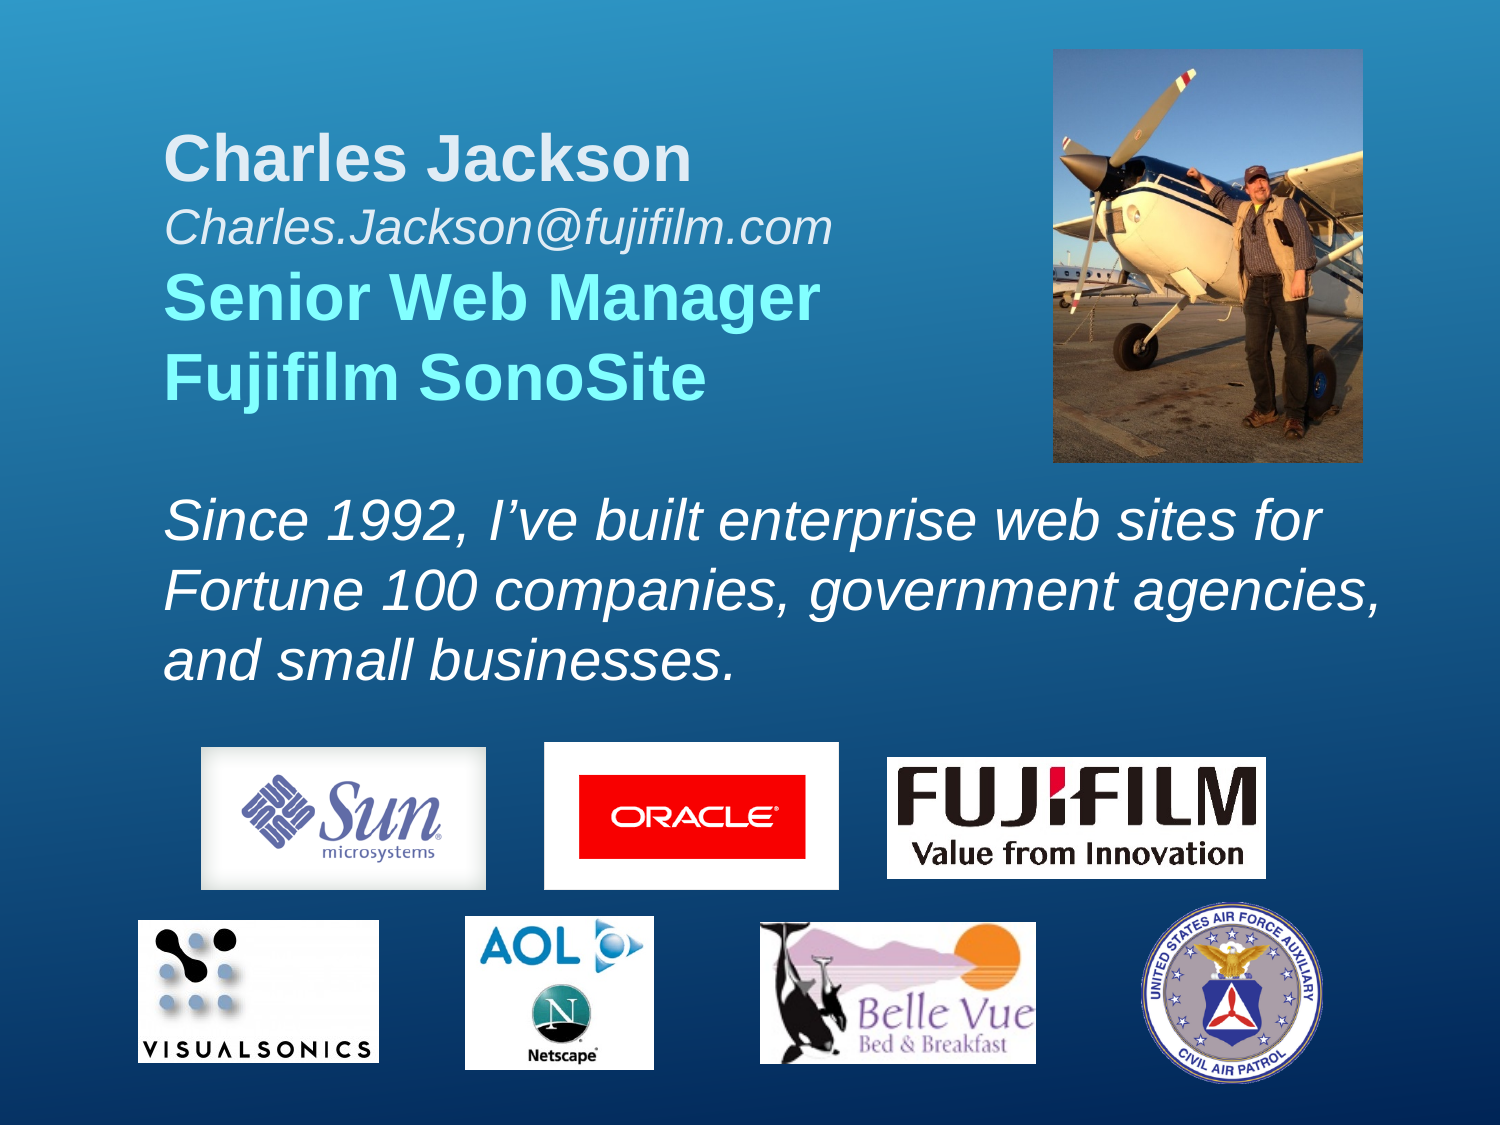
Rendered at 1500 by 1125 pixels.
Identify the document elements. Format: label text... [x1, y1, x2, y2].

text_box Since 1992, I’ve built enterprise web sites for Fortune 100 companies, government agencies, and small businesses. [149, 474, 1450, 700]
picture [1052, 49, 1363, 463]
text_box Charles Jackson Charles.Jackson@fujifilm.com Senior Web Manager Fujifilm SonoSite [149, 106, 1013, 422]
picture [464, 915, 654, 1071]
picture [200, 746, 486, 890]
picture [887, 757, 1267, 880]
picture [760, 922, 1036, 1064]
picture [137, 920, 379, 1063]
picture [1141, 902, 1323, 1084]
picture [544, 742, 839, 890]
